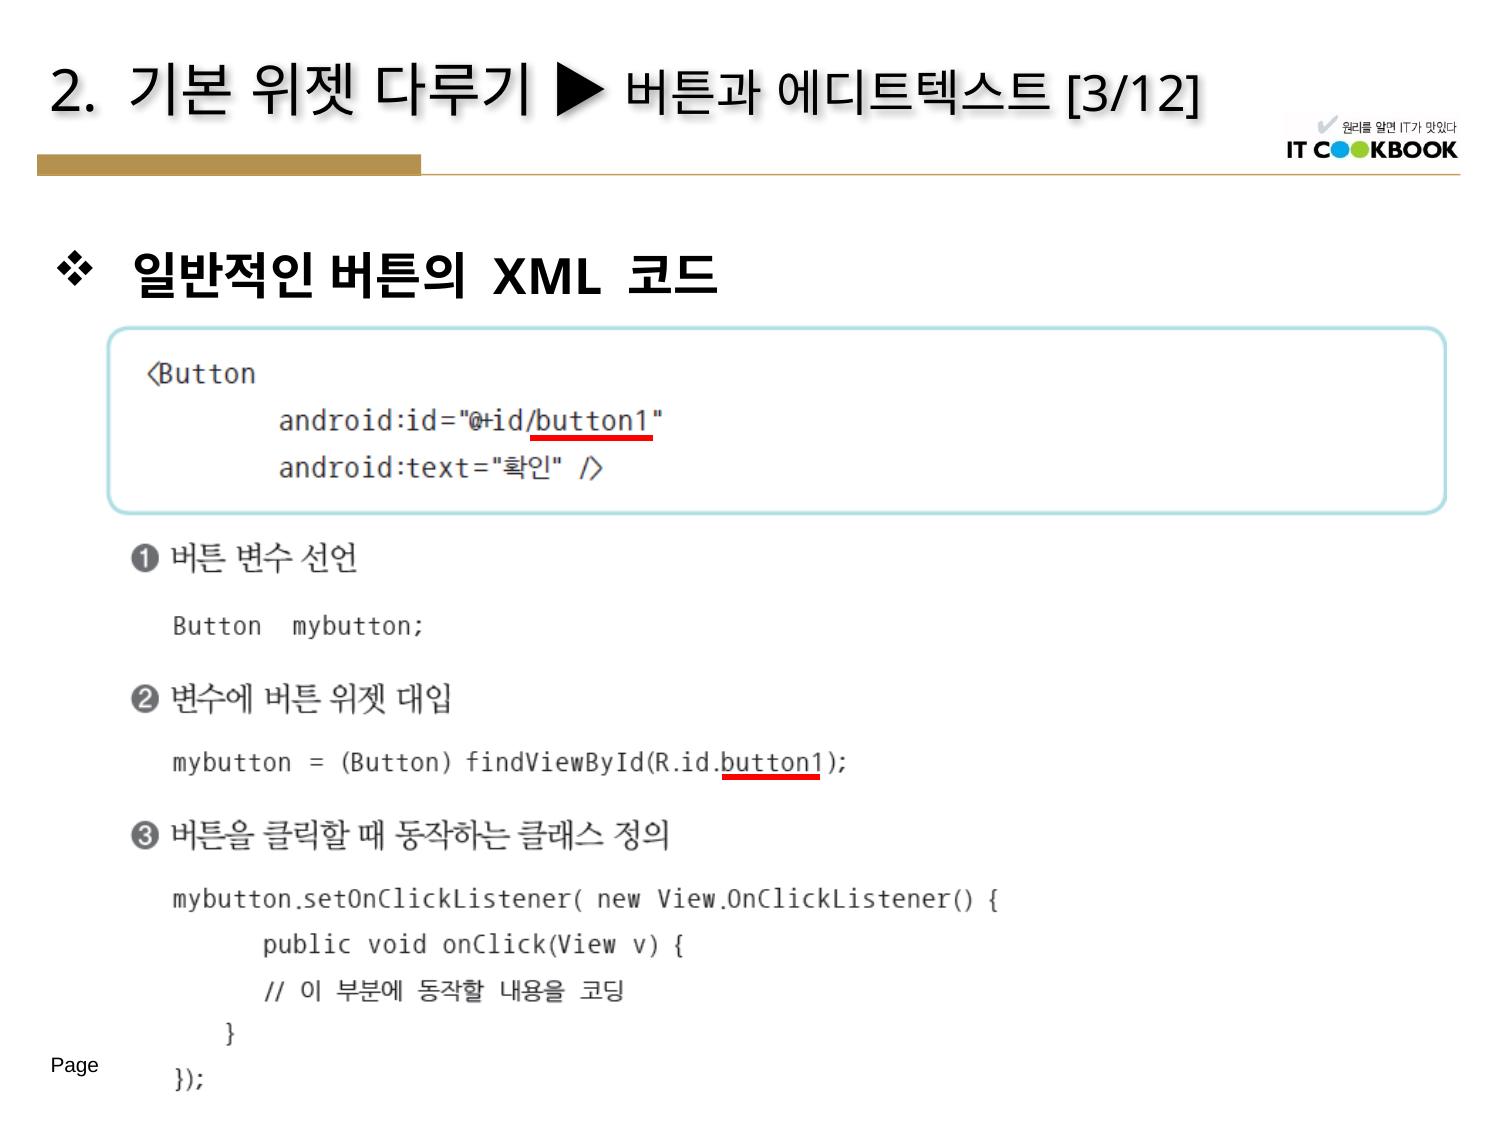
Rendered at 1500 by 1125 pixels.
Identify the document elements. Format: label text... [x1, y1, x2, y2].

picture [1448, 112, 1461, 160]
picture [104, 323, 1448, 517]
title 2. 기본 위젯 다루기 ▶ 버튼과 에디트텍스트[3/12] [48, 53, 1448, 161]
list 일반적인 버튼의 XML 코드 [8, 243, 1480, 1031]
picture [105, 533, 1052, 1114]
